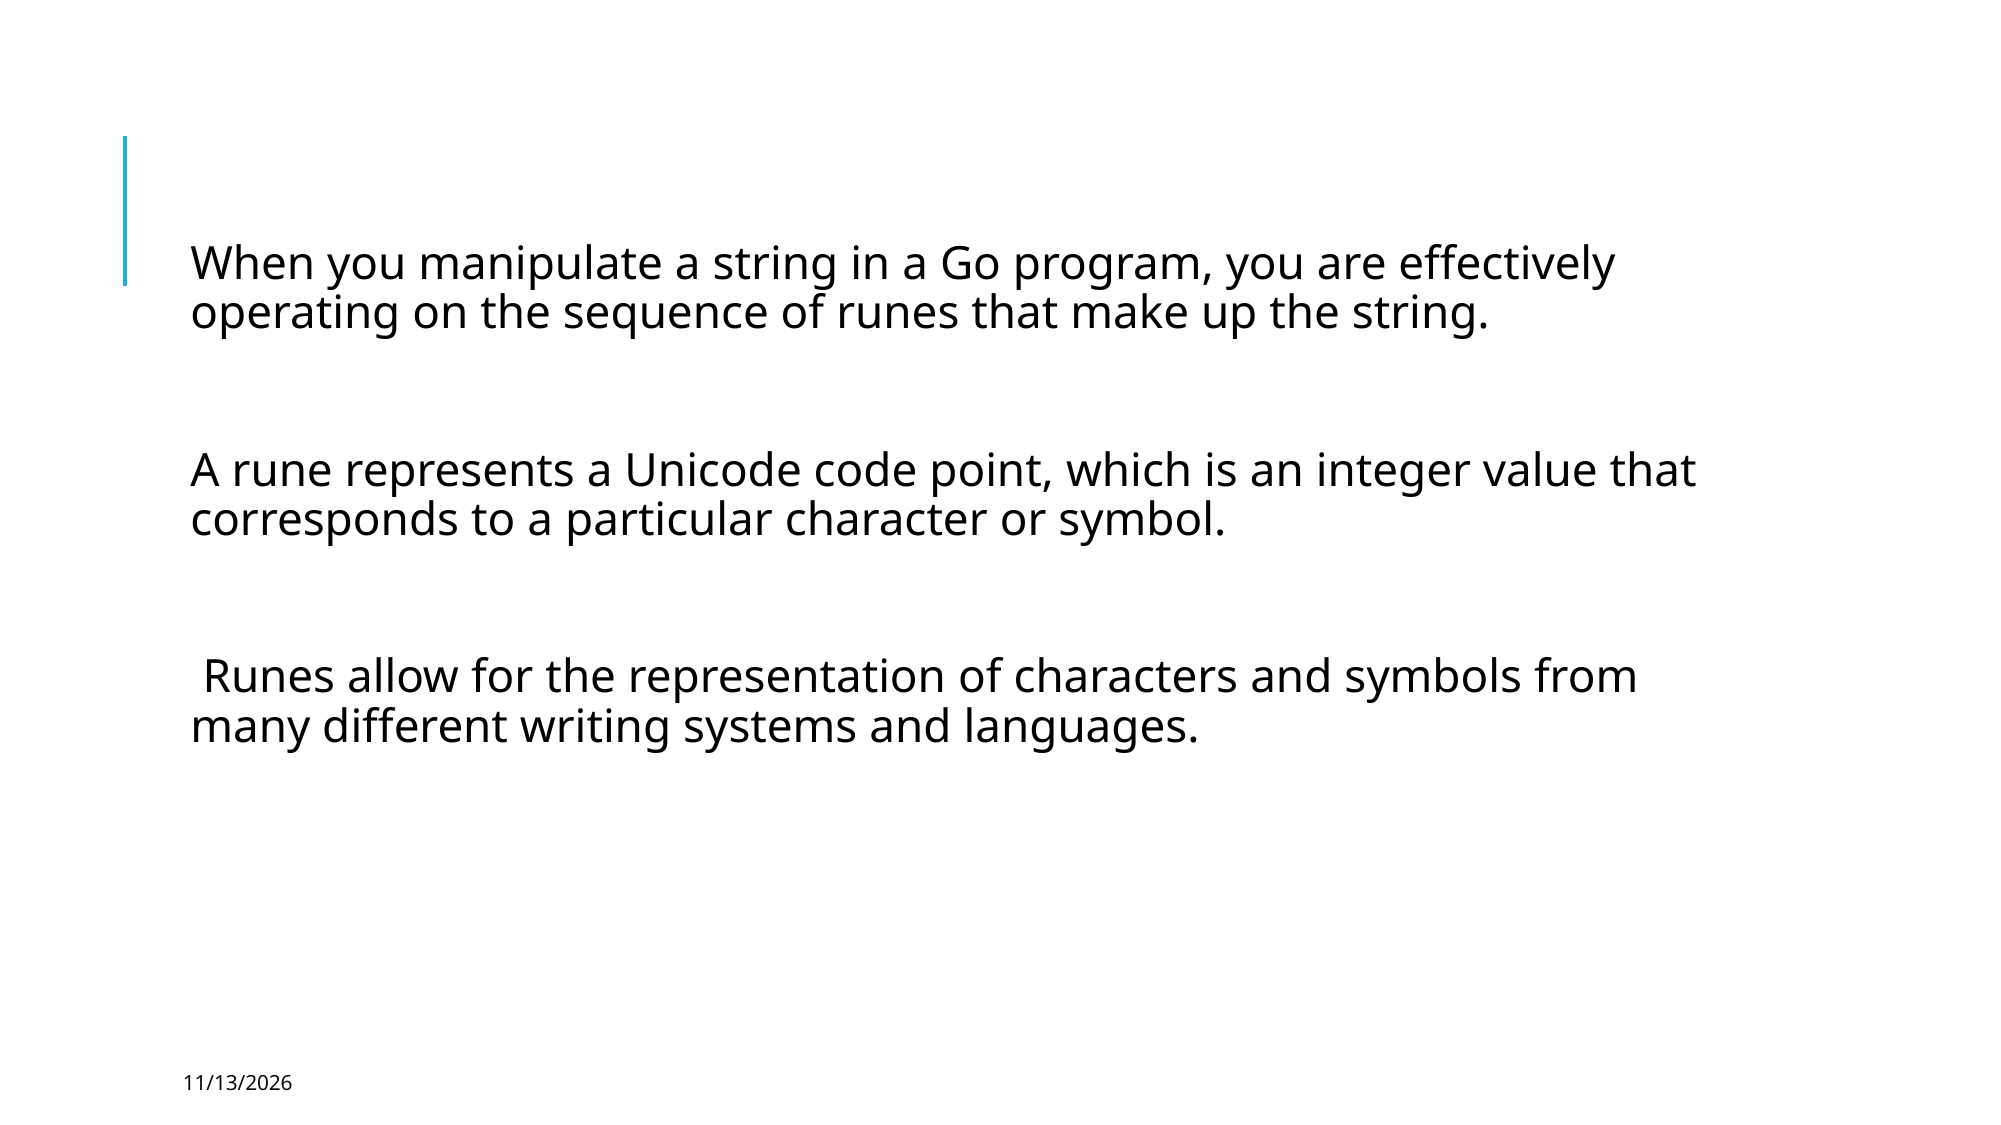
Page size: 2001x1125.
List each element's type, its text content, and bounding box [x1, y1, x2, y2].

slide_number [168, 1061, 522, 1107]
list When you manipulate a string in a Go program, you are effectively operating on the sequence of runes that make up the string. A rune represents a Unicode code point, which is an integer value that corresponds to a particular character or symbol. Runes allow for the representation of characters and symbols from many different writing systems and languages. [168, 232, 1763, 893]
